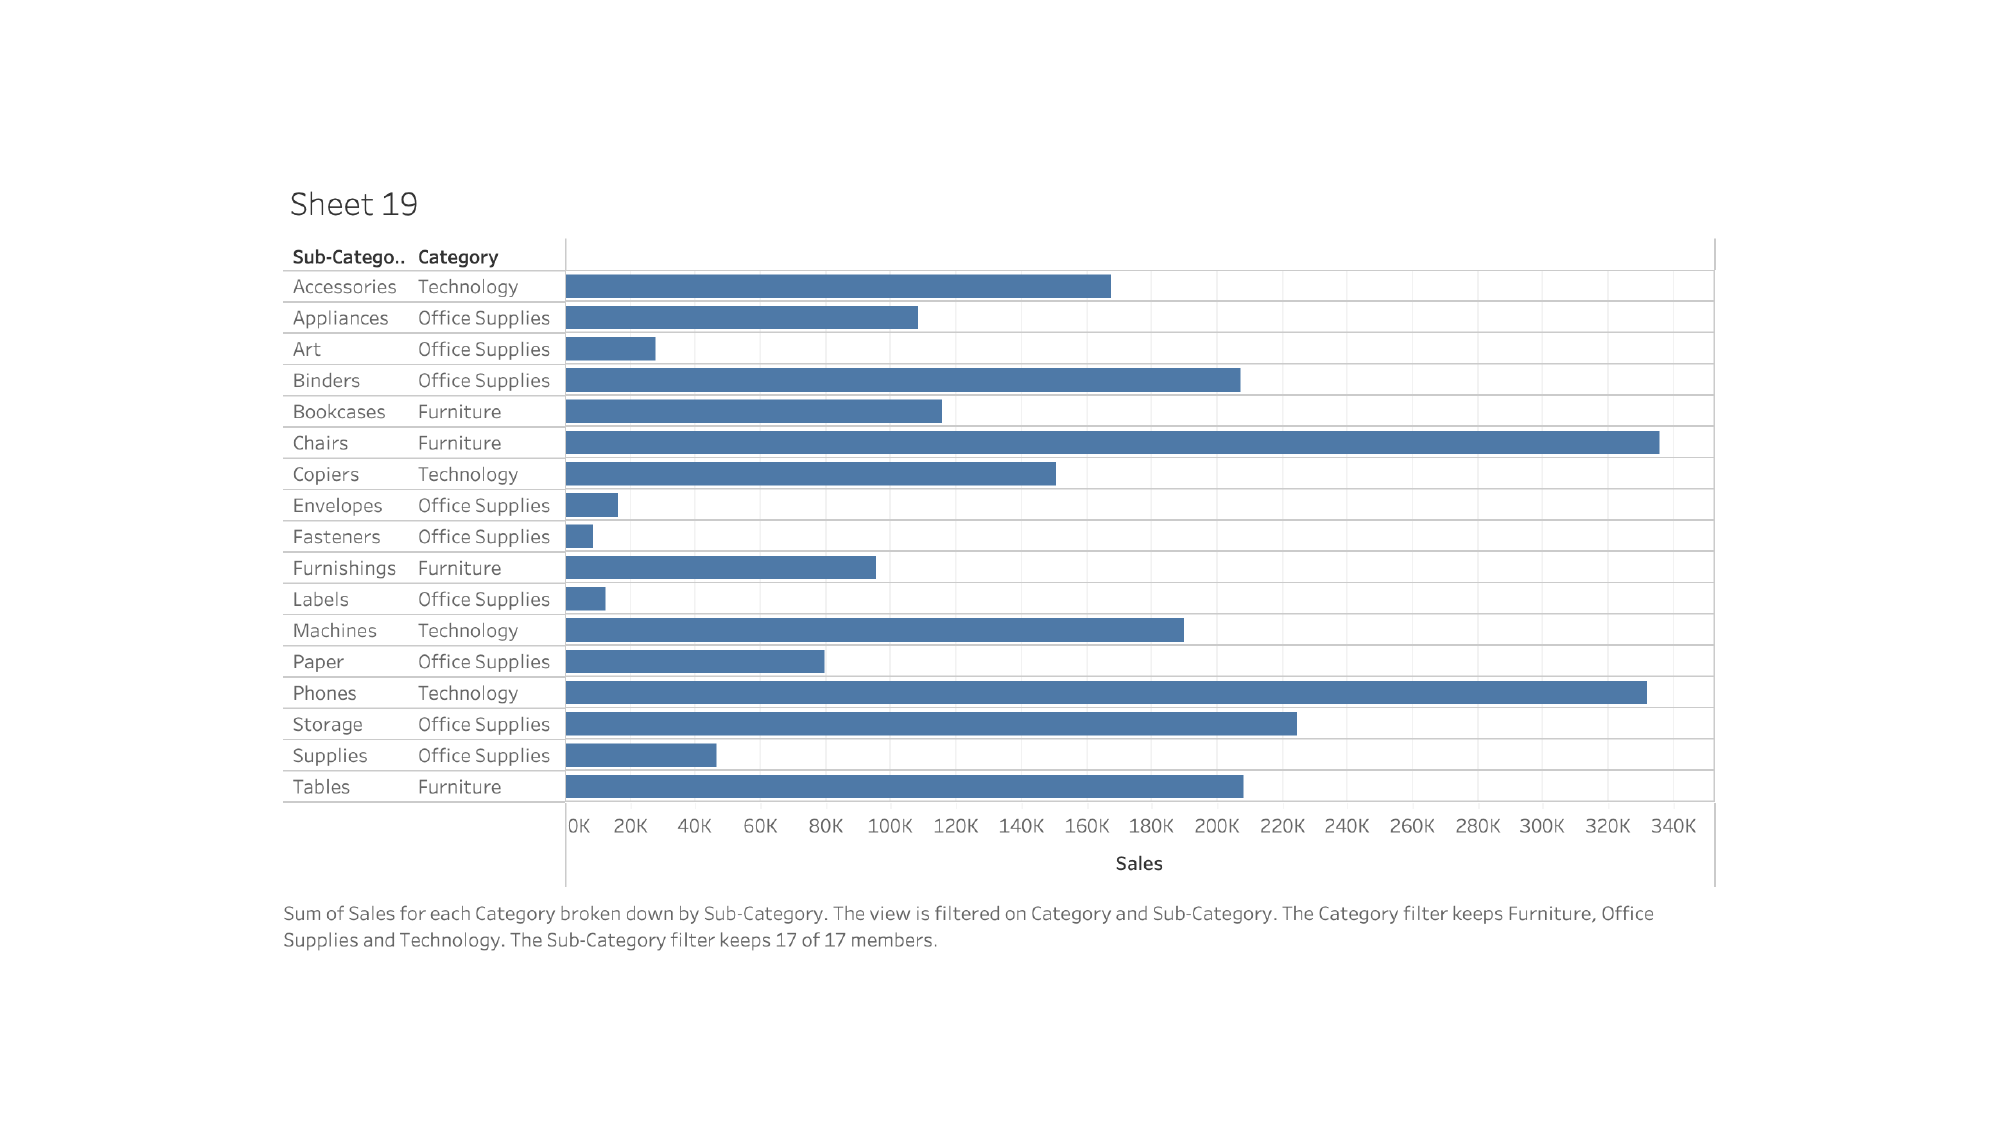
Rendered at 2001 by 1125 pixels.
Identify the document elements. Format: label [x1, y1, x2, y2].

picture [283, 170, 1717, 954]
